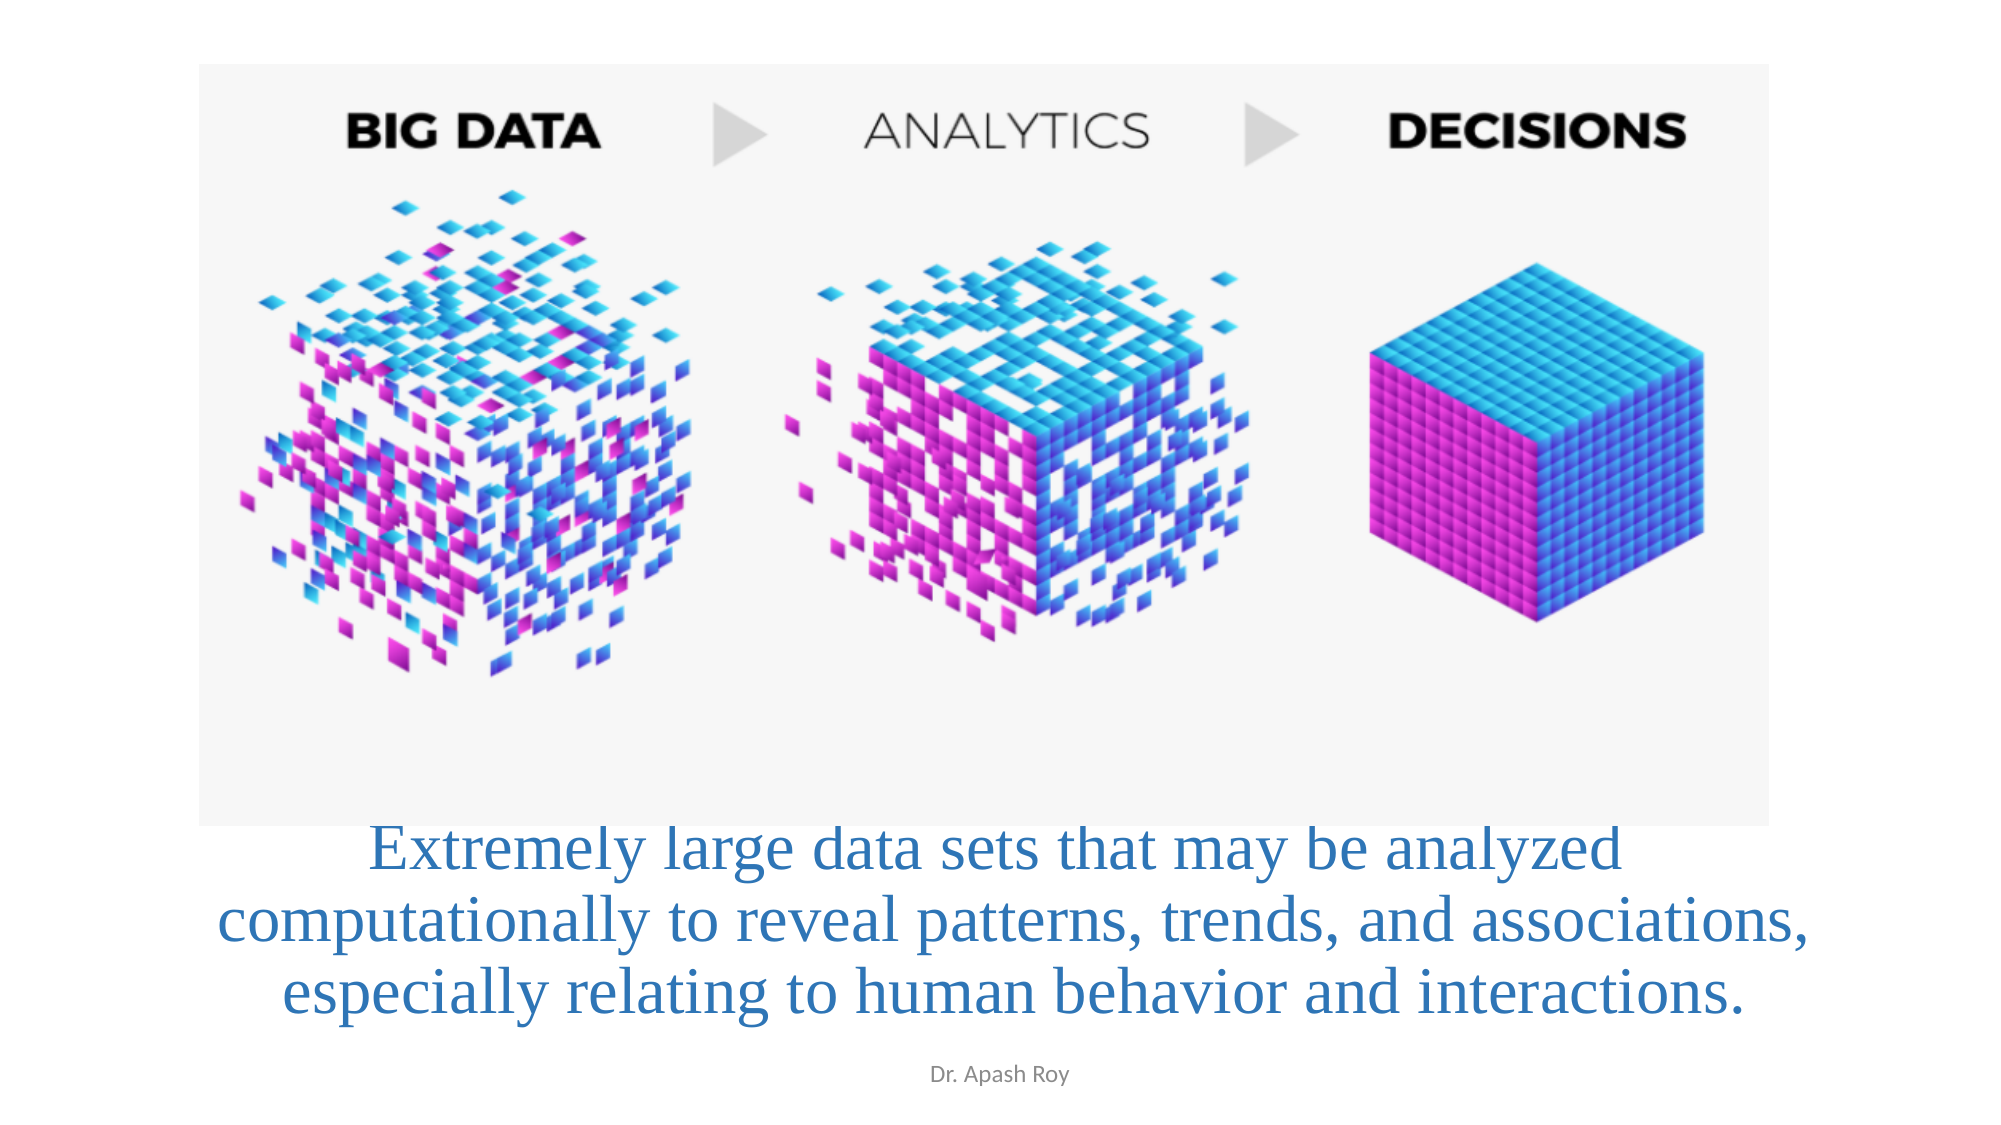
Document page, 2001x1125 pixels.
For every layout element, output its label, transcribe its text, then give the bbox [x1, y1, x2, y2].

picture [199, 64, 1769, 826]
footer Dr. Apash Roy [662, 1042, 1338, 1103]
list Extremely large data sets that may be analyzed computationally to reveal patterns, trends, and associations, especially relating to human behavior and interactions. [134, 804, 1860, 961]
